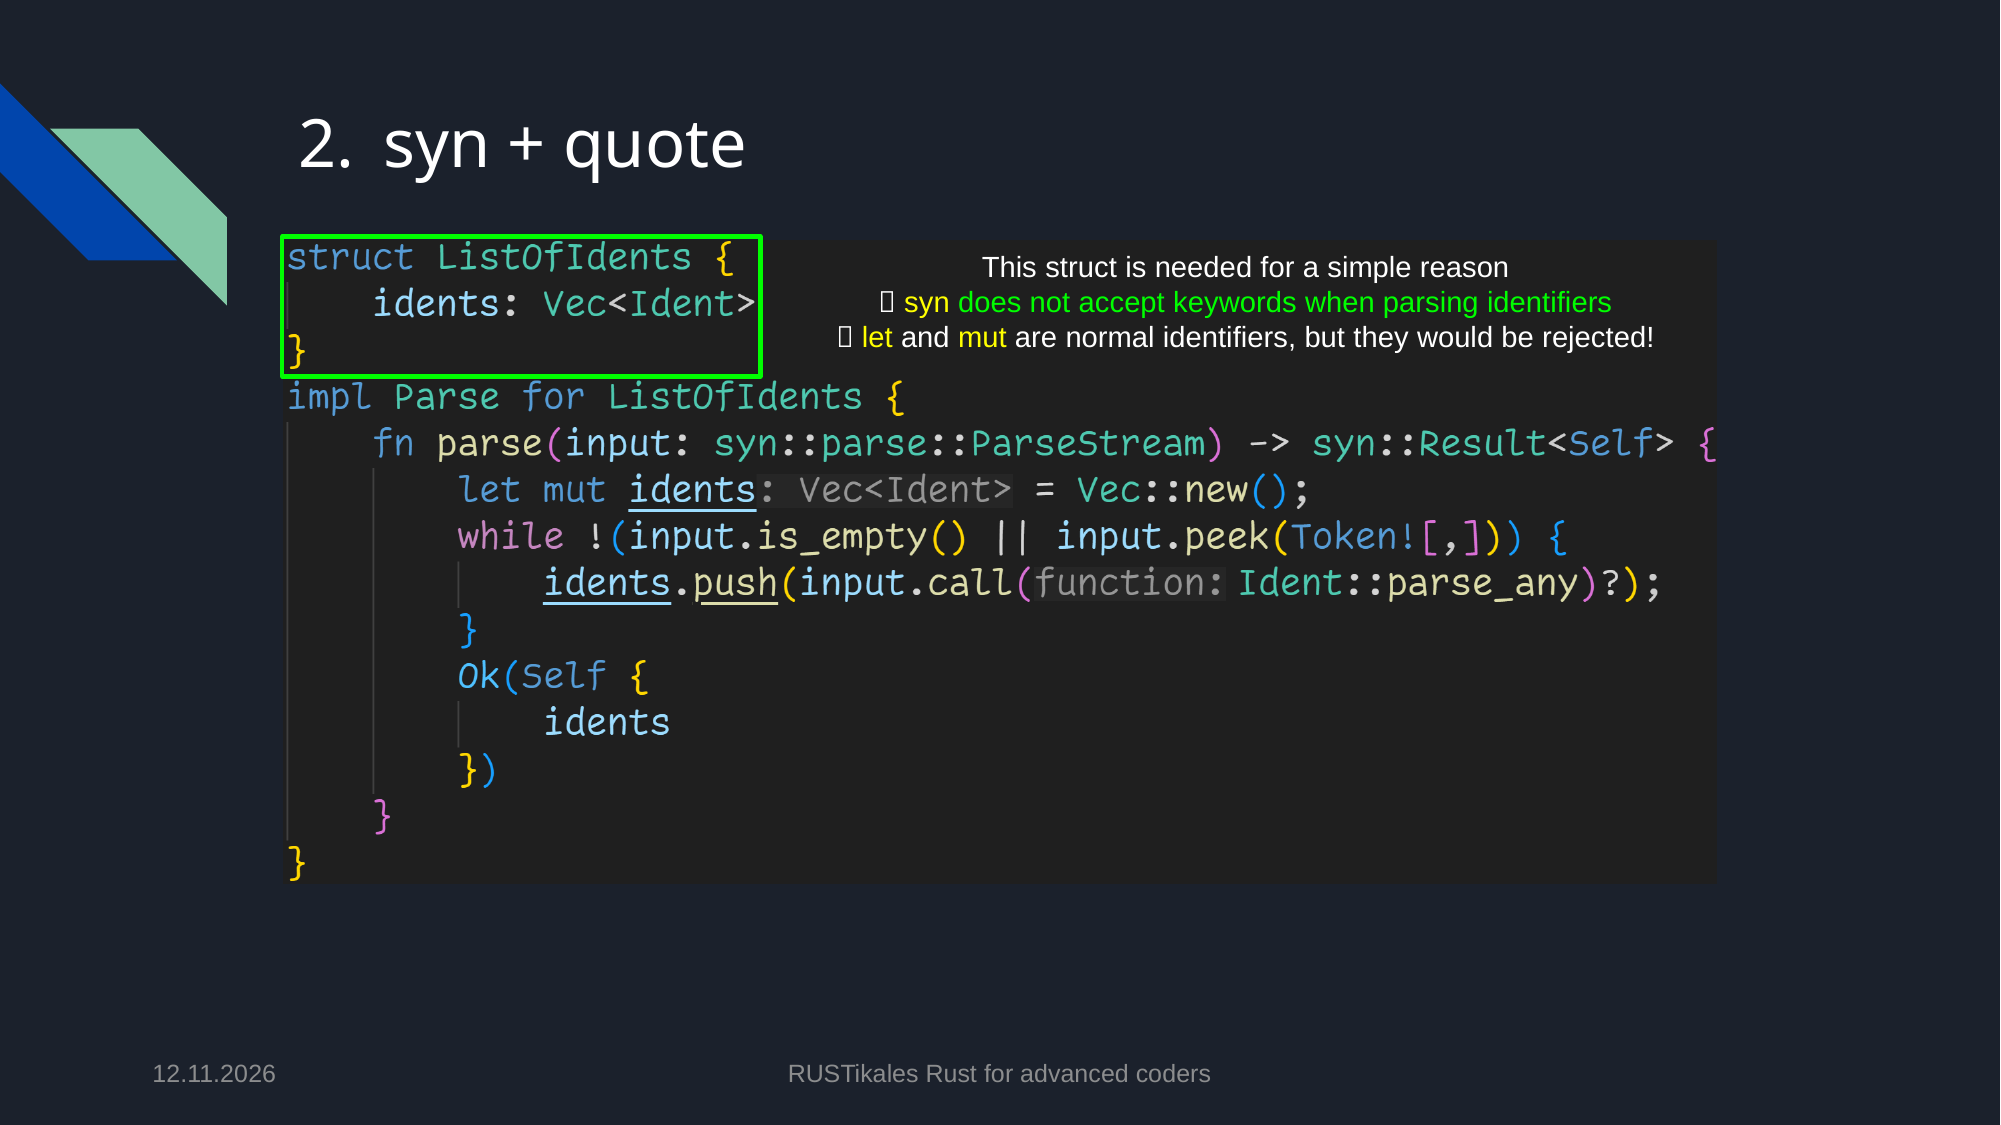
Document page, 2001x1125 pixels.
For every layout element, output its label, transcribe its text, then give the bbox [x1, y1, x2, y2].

footer RUSTikales Rust for advanced coders [662, 1042, 1338, 1103]
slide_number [137, 1042, 588, 1103]
title syn + quote [283, 86, 1824, 287]
picture [283, 240, 1717, 885]
text_box [280, 234, 763, 242]
